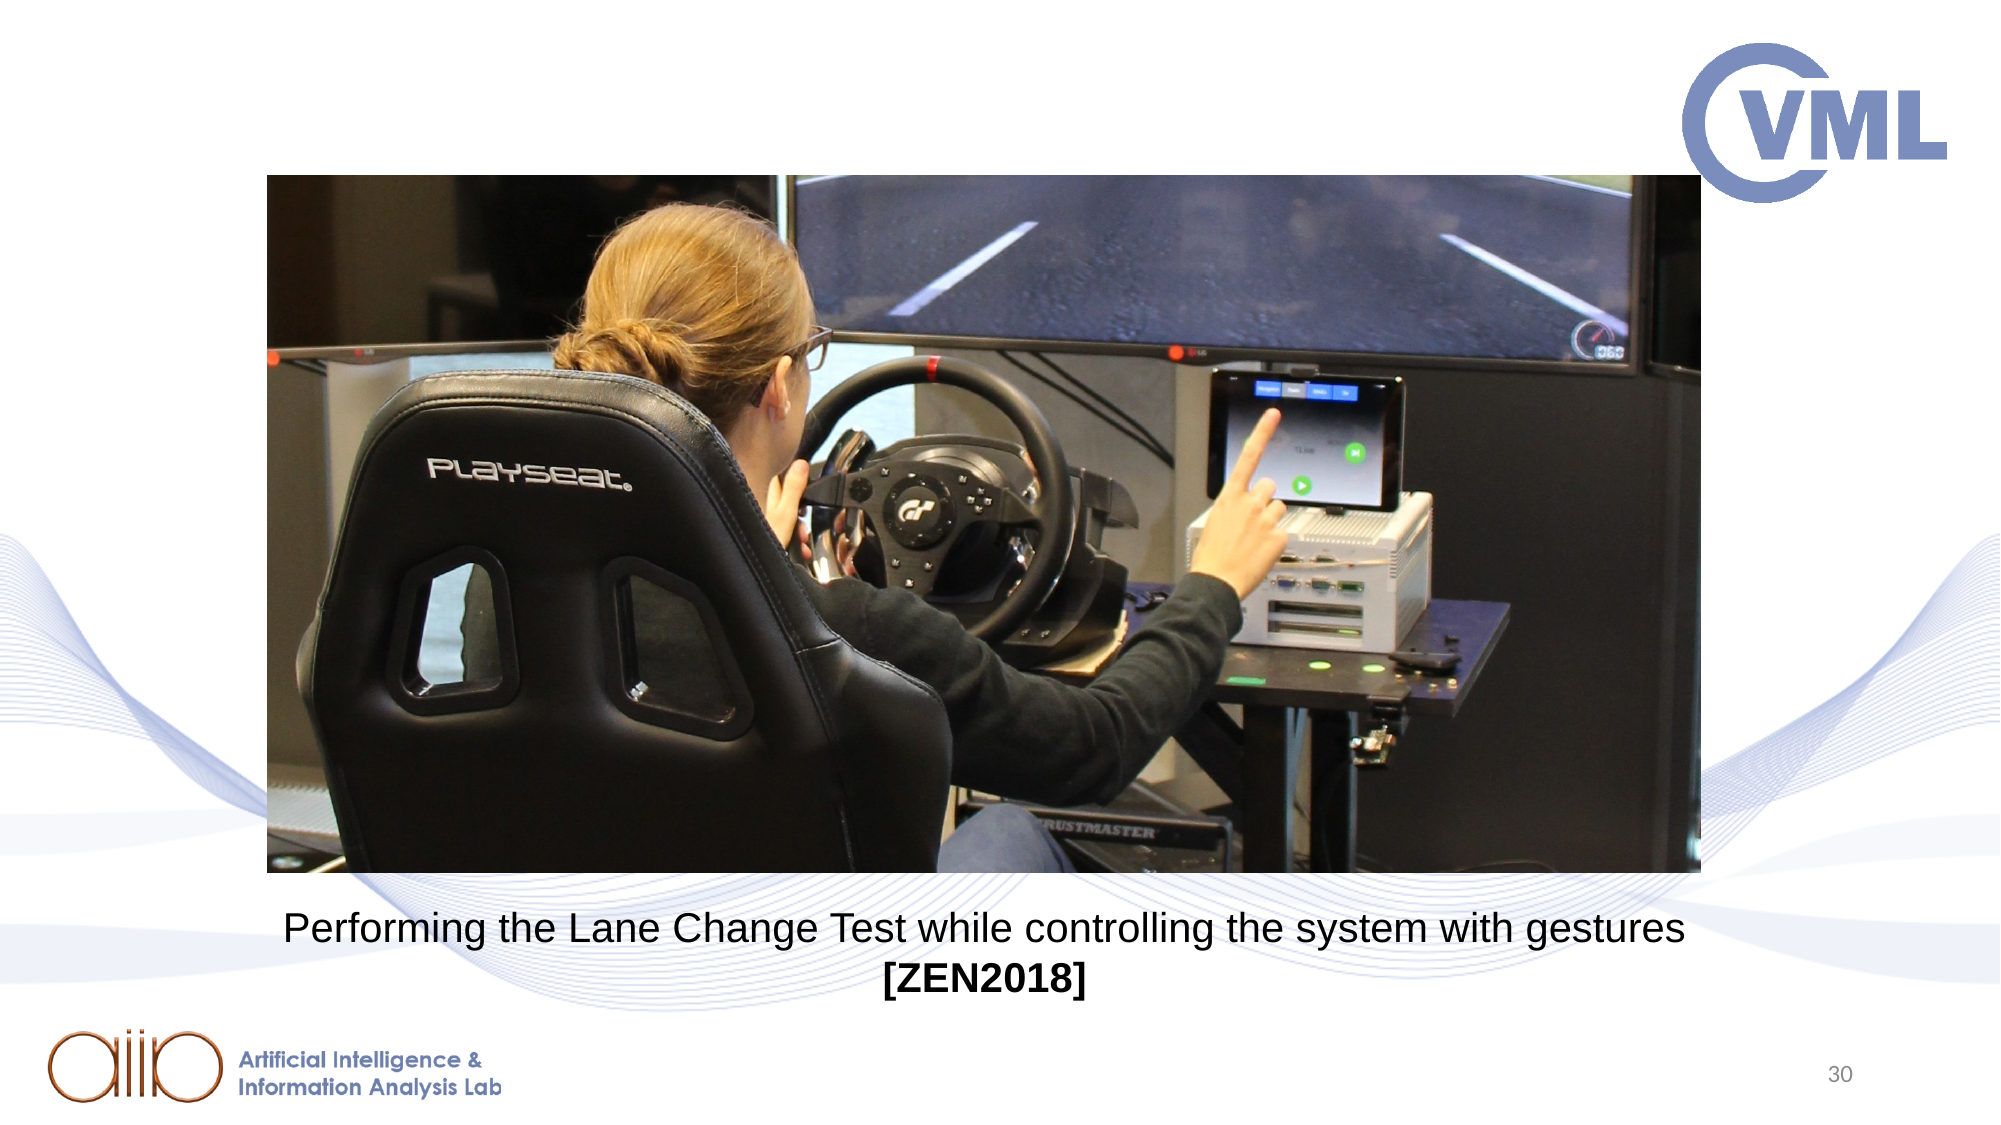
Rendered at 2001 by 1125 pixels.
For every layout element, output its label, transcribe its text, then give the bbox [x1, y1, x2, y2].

picture [1647, 19, 1993, 226]
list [267, 175, 1702, 874]
picture [43, 1023, 501, 1106]
title Performing the Lane Change Test while controlling the system with gestures [ZEN2018] [268, 910, 1702, 1041]
slide_number 30 [1401, 1042, 1869, 1103]
